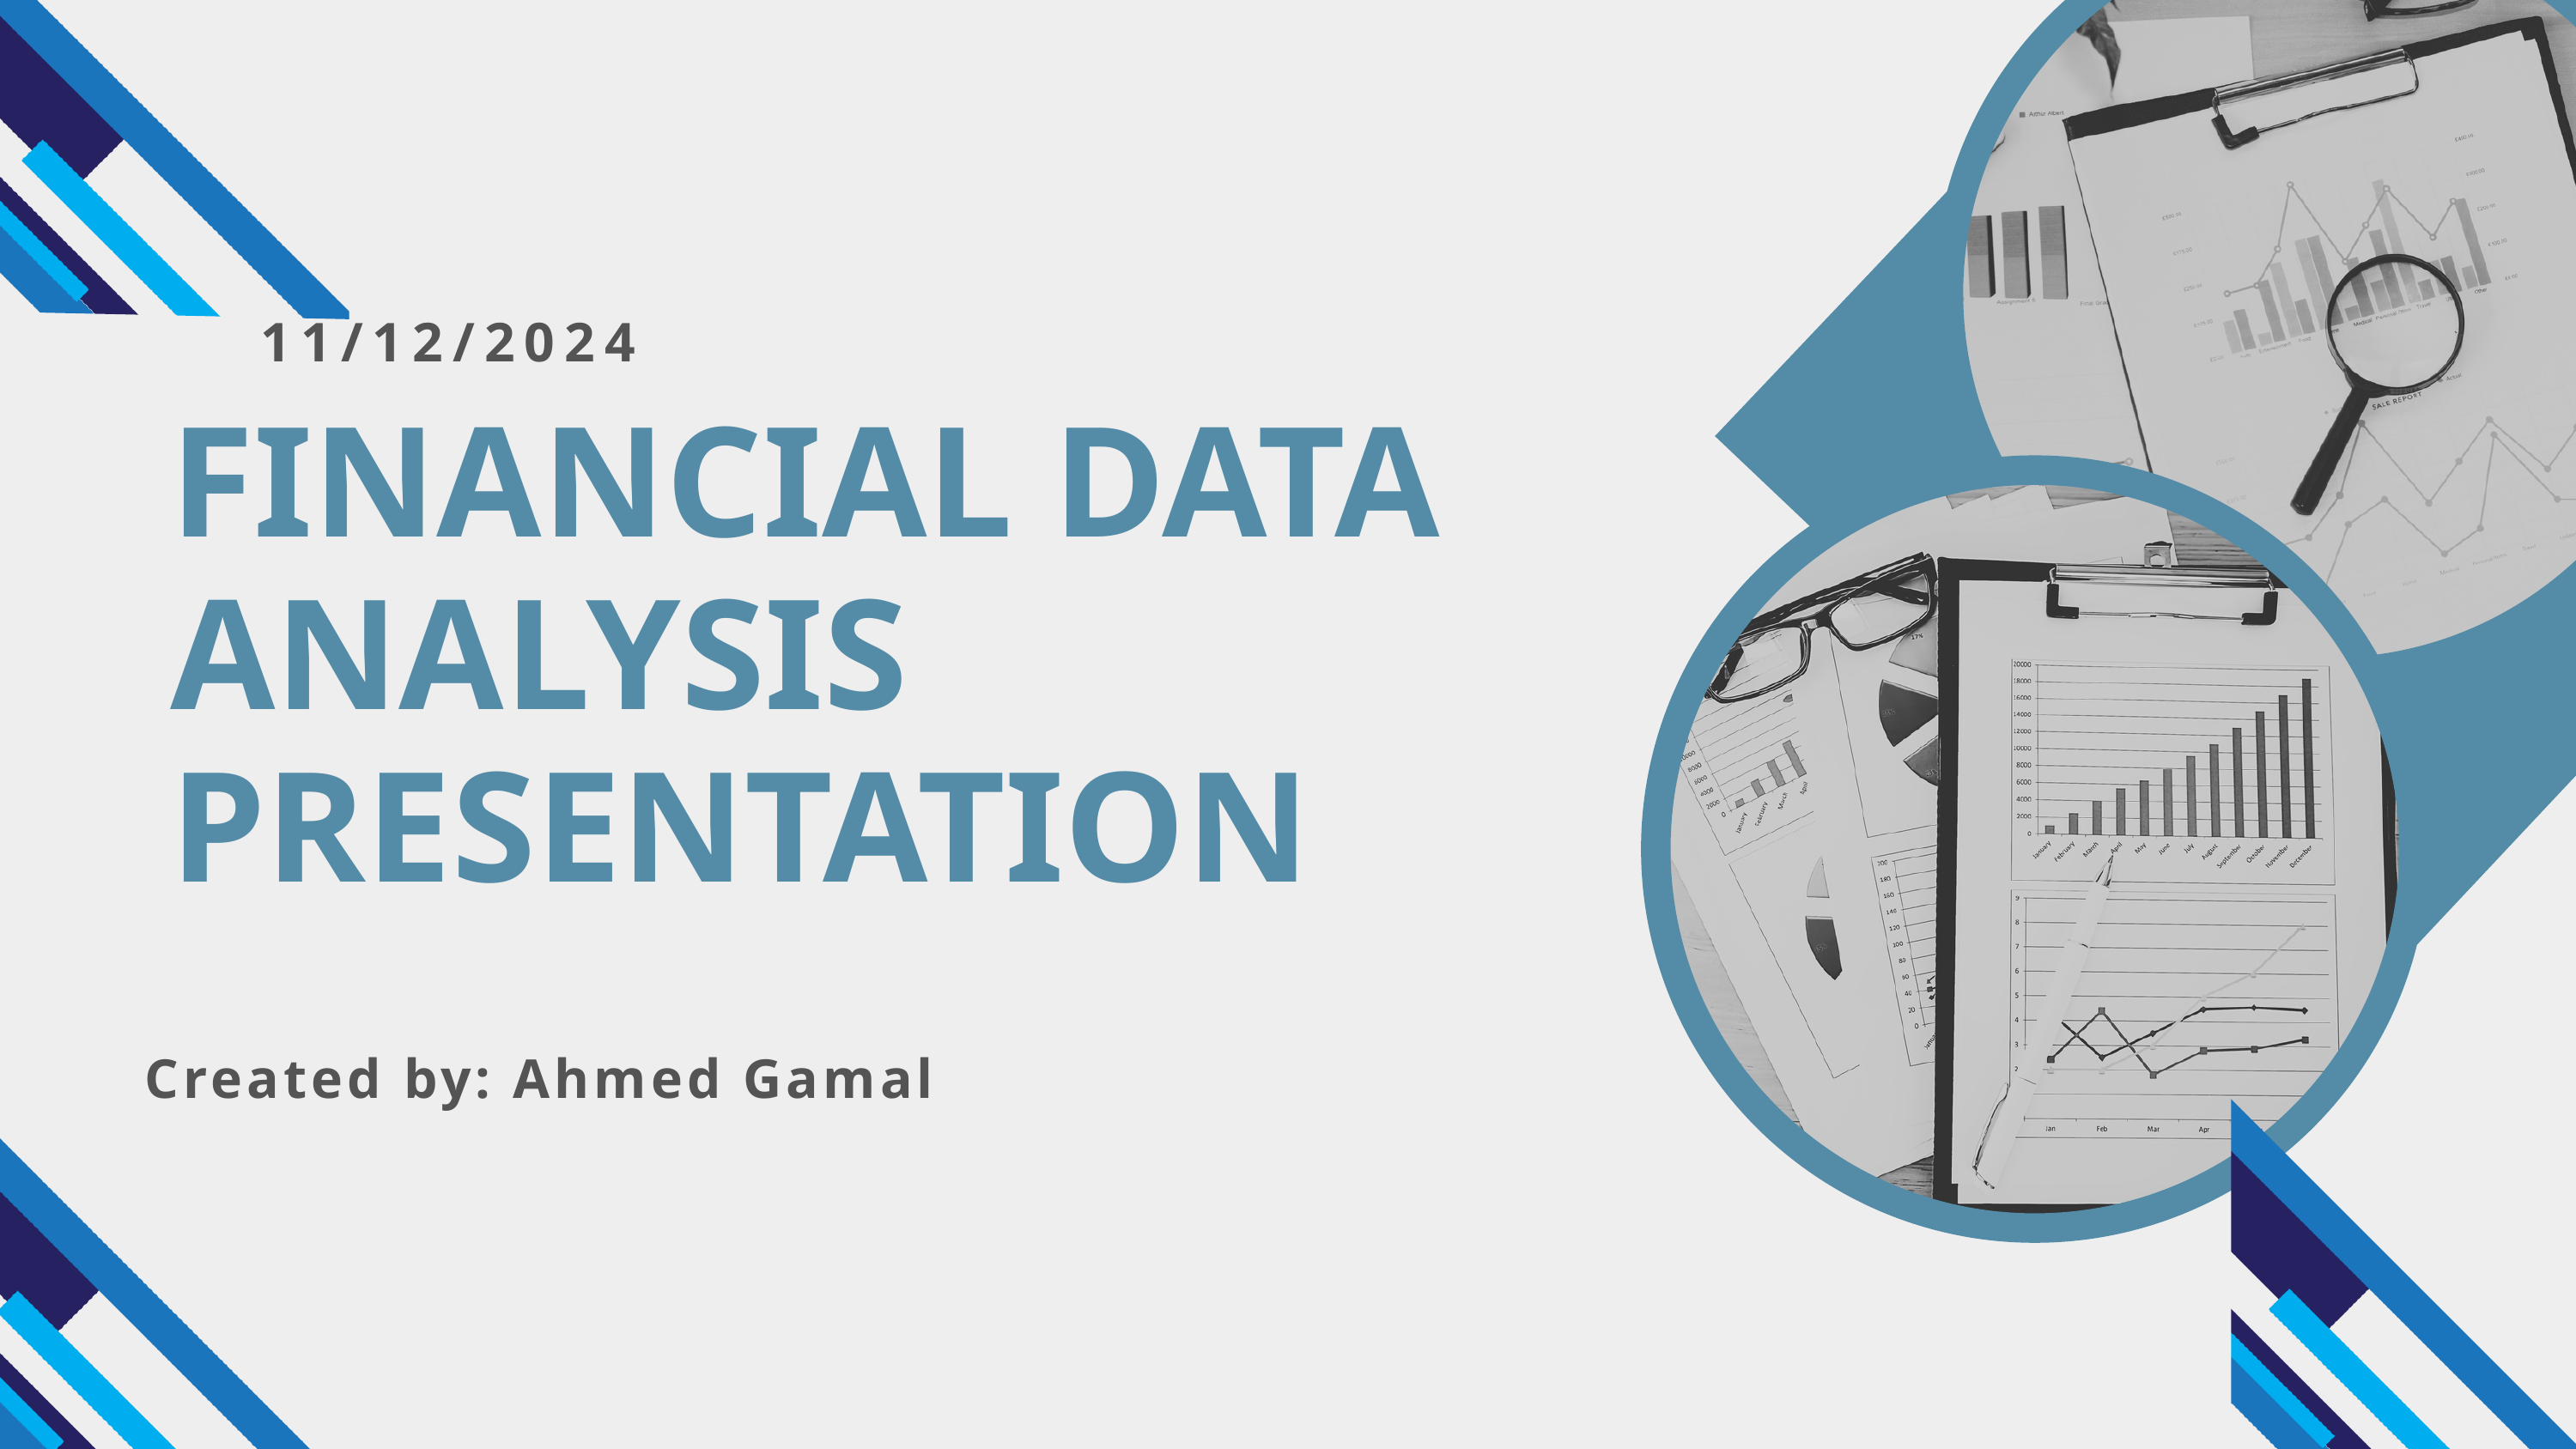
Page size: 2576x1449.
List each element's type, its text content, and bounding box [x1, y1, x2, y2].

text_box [1656, 470, 2415, 1228]
text_box [2231, 1099, 2576, 1449]
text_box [1947, 0, 2576, 673]
text_box [0, 0, 356, 318]
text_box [1714, 139, 1943, 469]
text_box [0, 1097, 332, 1449]
text_box FINANCIAL DATA ANALYSIS PRESENTATION [170, 395, 1582, 912]
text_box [2417, 679, 2576, 1066]
text_box Created by: Ahmed Gamal [144, 1034, 1374, 1109]
text_box 11/12/2024 [260, 297, 926, 373]
